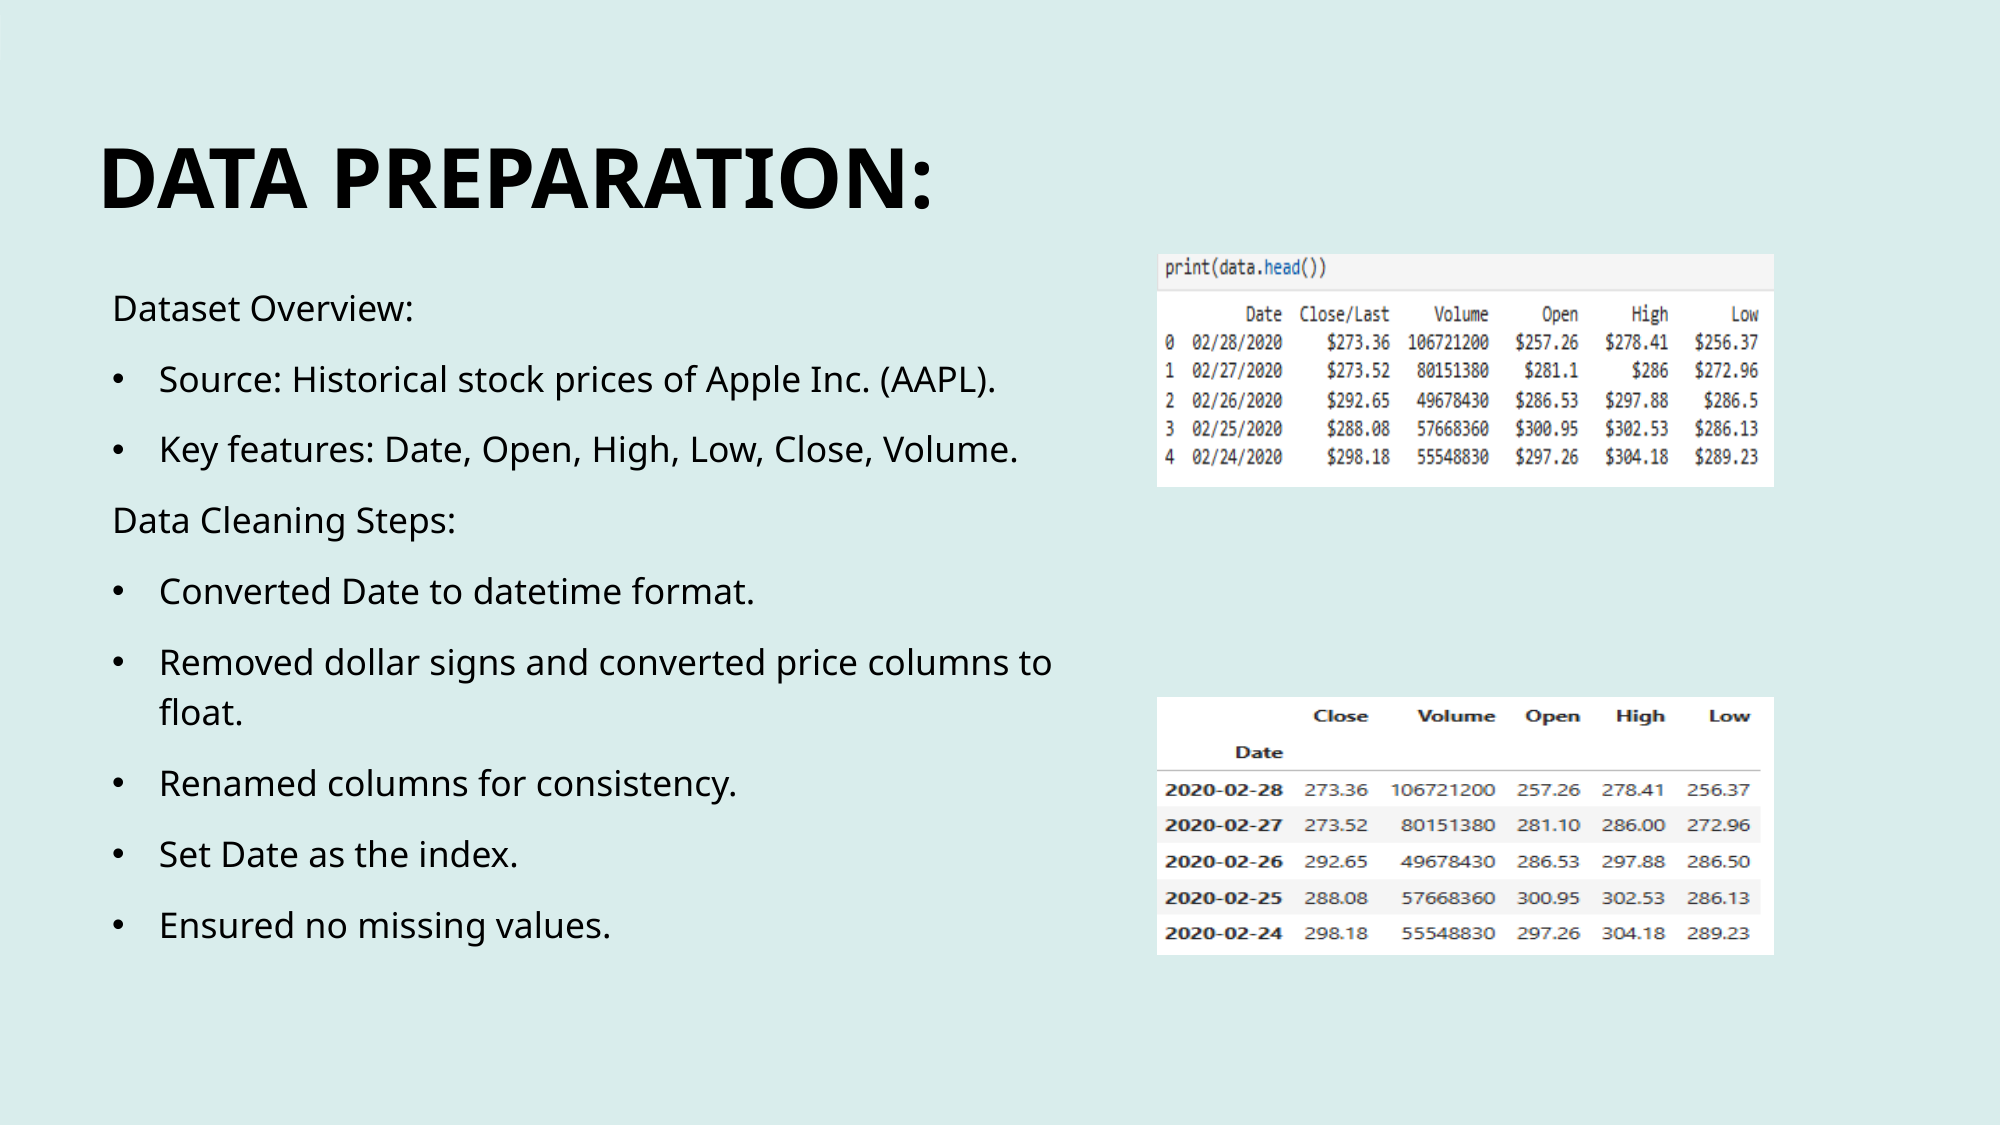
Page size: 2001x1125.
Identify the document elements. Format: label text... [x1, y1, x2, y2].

picture [1157, 254, 1774, 487]
title Data Preparation: [82, 30, 1008, 234]
picture [1157, 697, 1774, 955]
list Dataset Overview: Source: Historical stock prices of Apple Inc. (AAPL). Key features: Date, Open, High, Low, Close, Volume. Data Cleaning Steps: Converted Date to datetime format. Removed dollar signs and converted price columns to float. Renamed columns for consistency. Set Date as the index. Ensured no missing values. [97, 204, 1091, 1016]
